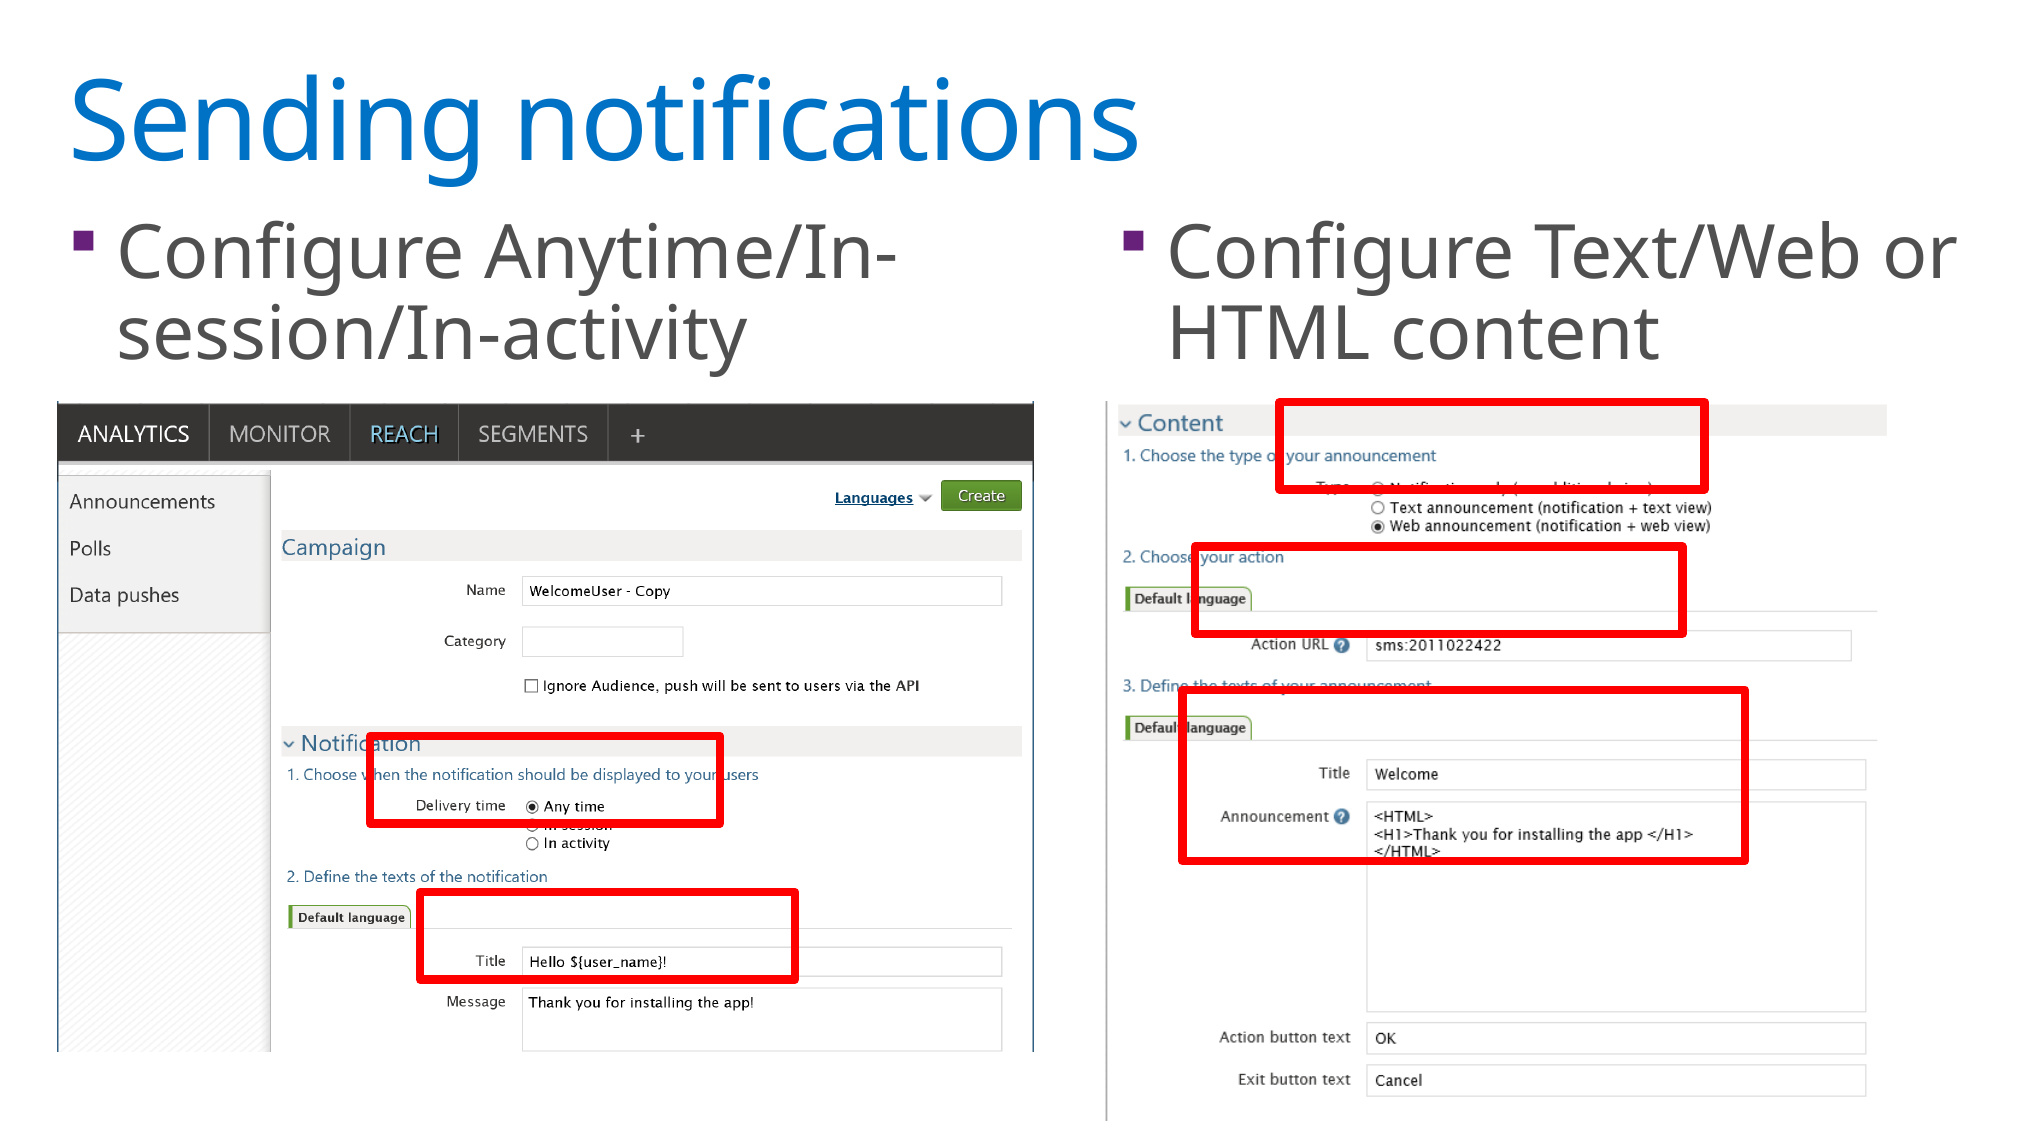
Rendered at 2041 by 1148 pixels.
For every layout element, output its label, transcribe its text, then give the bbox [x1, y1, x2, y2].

list Configure Anytime/In-session/In-activity [45, 198, 946, 500]
list Configure Text/Web or HTML content [1095, 198, 1996, 500]
picture [1105, 401, 1894, 1122]
title Sending notifications [45, 48, 1996, 199]
picture [56, 401, 1034, 1053]
